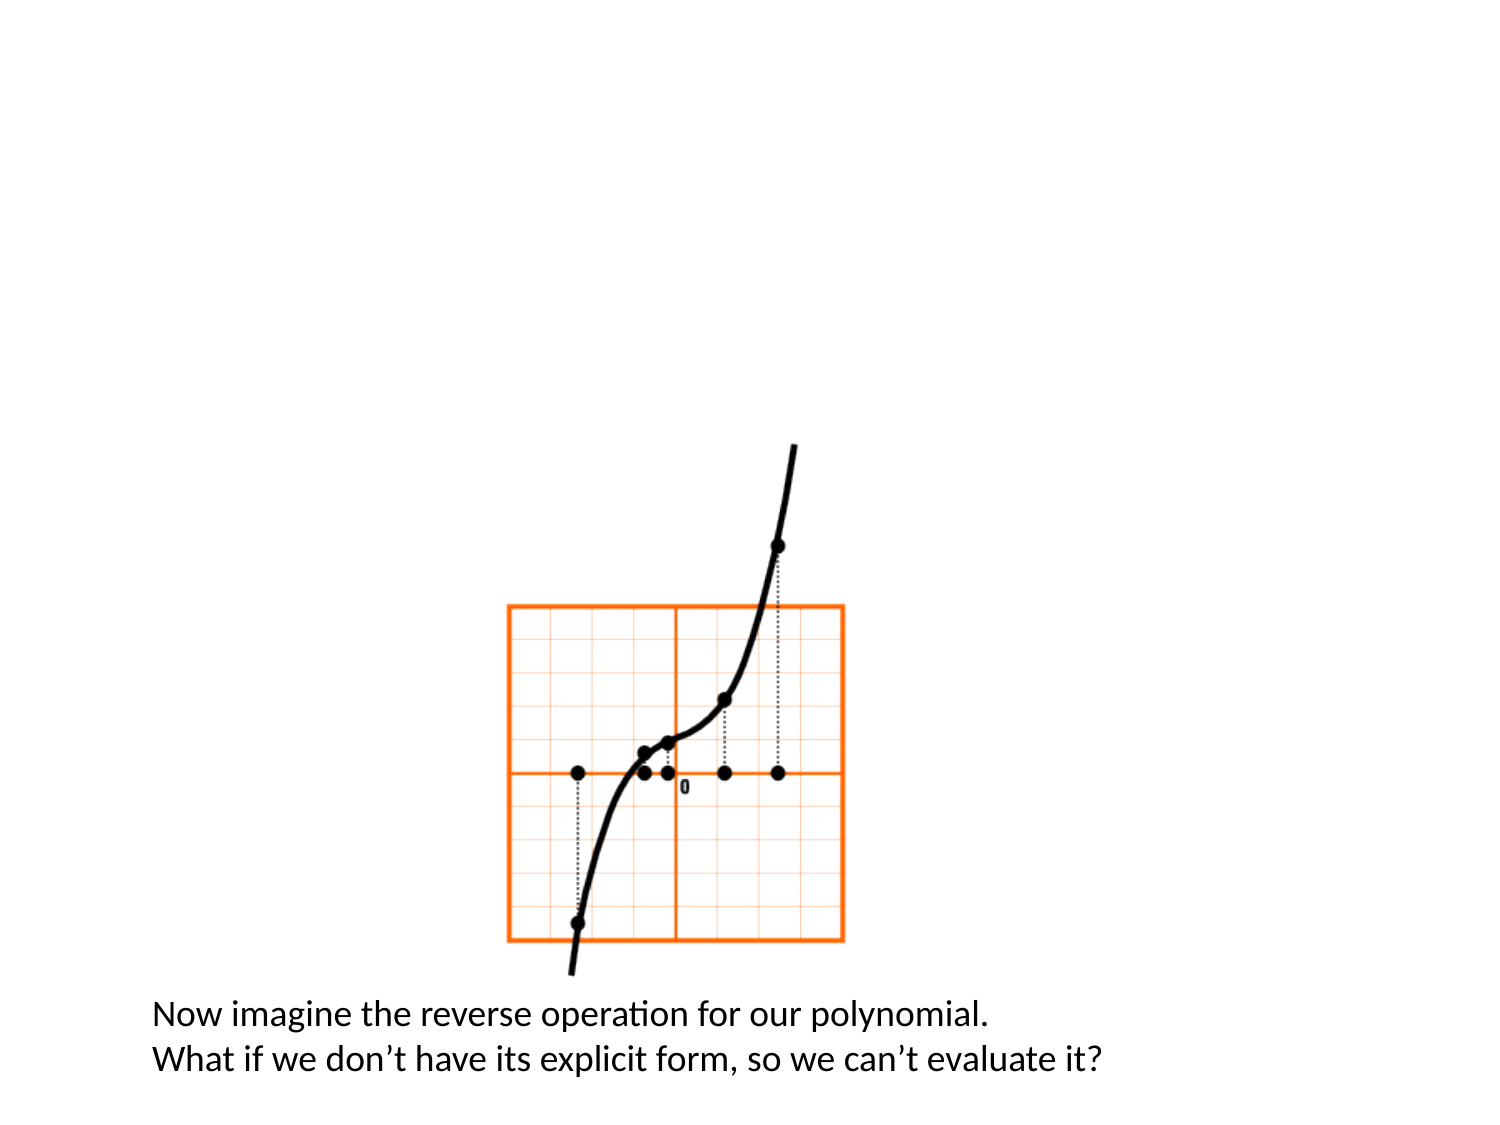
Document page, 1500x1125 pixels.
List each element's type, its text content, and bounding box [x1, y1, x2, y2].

text_box Now imagine the reverse operation for our polynomial. What if we don’t have its explicit form, so we can’t evaluate it? [137, 981, 1350, 1087]
picture [248, 355, 1252, 1063]
